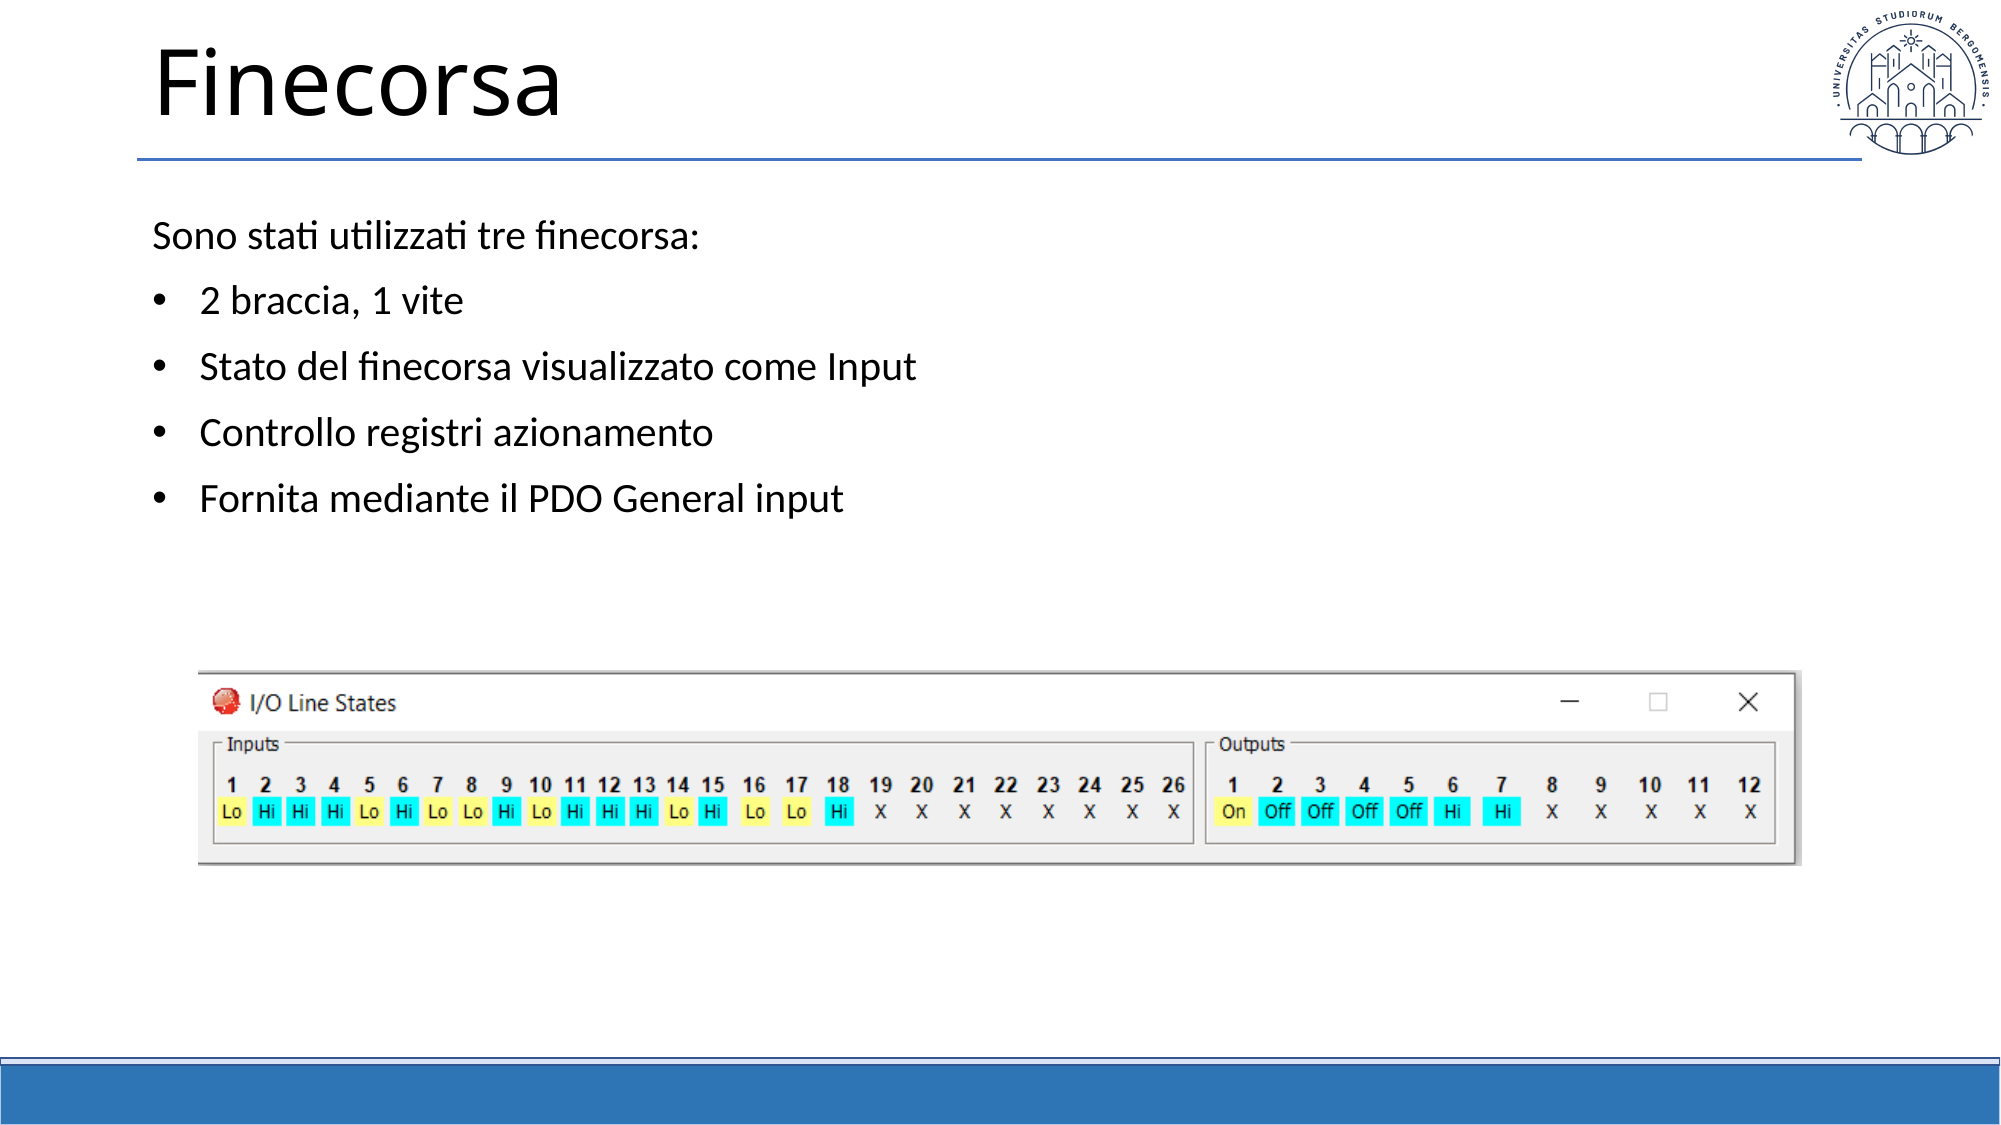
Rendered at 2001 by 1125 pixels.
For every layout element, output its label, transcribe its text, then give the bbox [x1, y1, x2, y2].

picture [1833, 11, 1989, 155]
list Sono stati utilizzati tre finecorsa: 2 braccia, 1 vite Stato del finecorsa visualizzato come Input Controllo registri azionamento Fornita mediante il PDO General input [137, 205, 1863, 920]
slide_number 32 [1538, 1065, 1989, 1125]
title Finecorsa [137, 22, 1863, 149]
picture [198, 670, 1802, 866]
